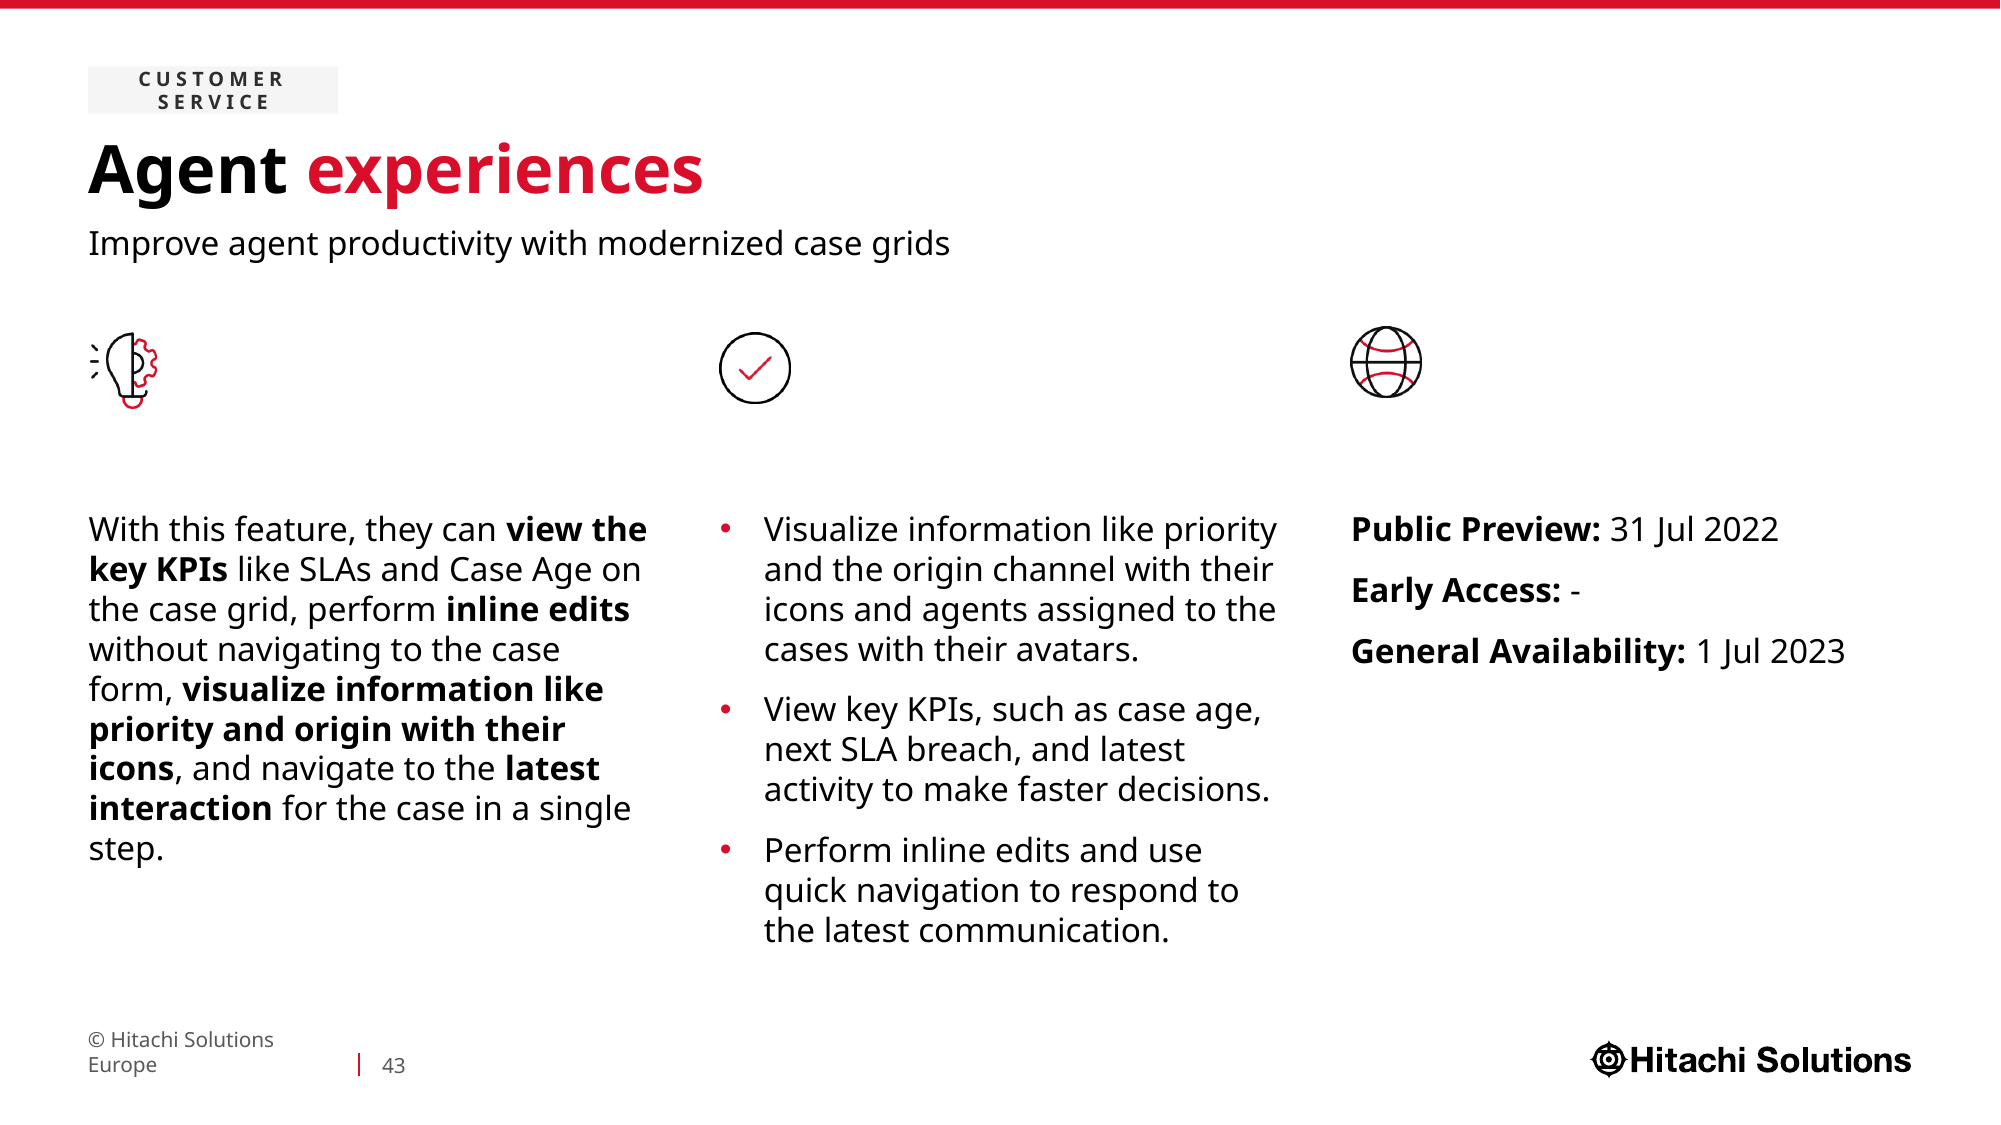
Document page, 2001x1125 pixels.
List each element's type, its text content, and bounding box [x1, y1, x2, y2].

picture [90, 332, 157, 409]
list Improve agent productivity with modernized case grids [88, 221, 1912, 264]
picture [719, 332, 791, 404]
list With this feature, they can view the key KPIs like SLAs and Case Age on the case grid, perform inline edits without navigating to the case form, visualize information like priority and origin with their icons, and navigate to the latest interaction for the case in a single step. [88, 326, 650, 971]
list Visualize information like priority and the origin channel with their icons and agents assigned to the cases with their avatars. View key KPIs, such as case age, next SLA breach, and latest activity to make faster decisions. Perform inline edits and use quick navigation to respond to the latest communication. [719, 326, 1281, 971]
title Agent experiences [88, 136, 1912, 196]
list Public Preview: 31 Jul 2022 Early Access: - General Availability: 1 Jul 2023 [1350, 326, 1912, 971]
picture [1350, 326, 1422, 398]
list Customer service [88, 66, 339, 114]
